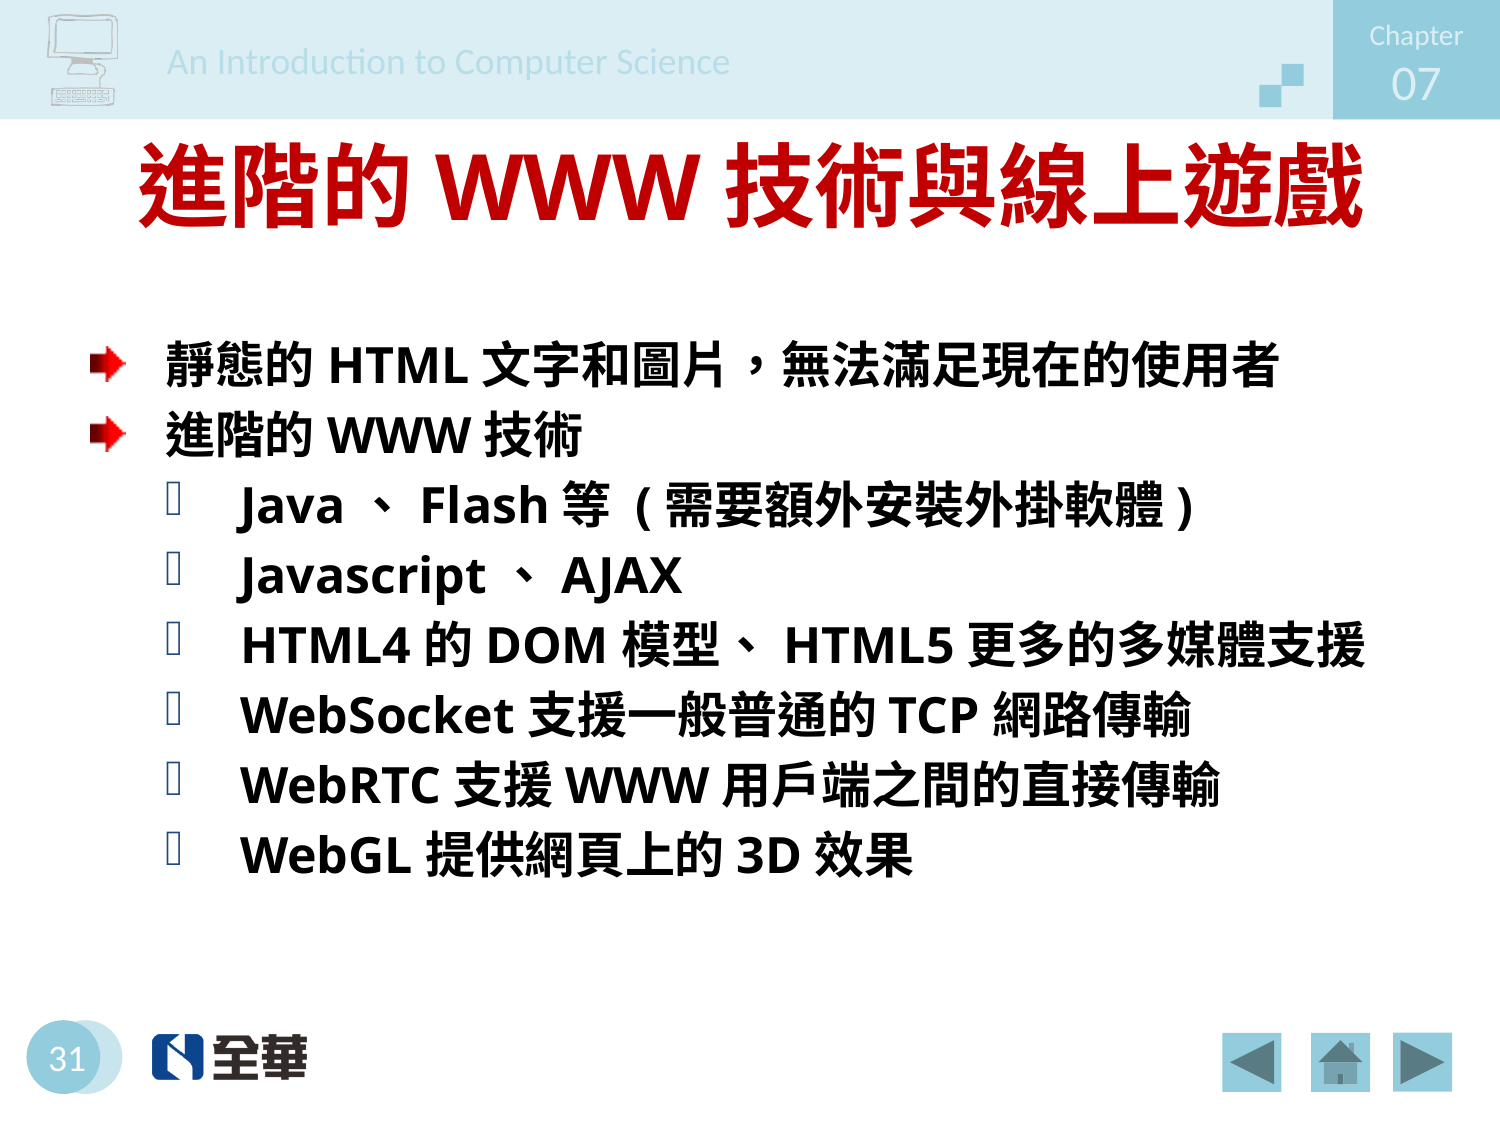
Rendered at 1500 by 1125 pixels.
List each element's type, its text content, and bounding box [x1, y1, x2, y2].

title 進階的WWW技術與線上遊戲 [76, 90, 1427, 278]
picture [47, 14, 118, 106]
picture [90, 346, 126, 382]
list 靜態的HTML文字和圖片，無法滿足現在的使用者 進階的WWW技術 Java、Flash等 (需要額外安裝外掛軟體) Javascript、AJAX HTML4的DOM模型、HTML5更多的多媒體支援 WebSocket支援一般普通的TCP網路傳輸 WebRTC支援WWW用戶端之間的直接傳輸 WebGL提供網頁上的3D效果 [75, 326, 1425, 1005]
picture [152, 1034, 307, 1080]
picture [90, 416, 126, 452]
